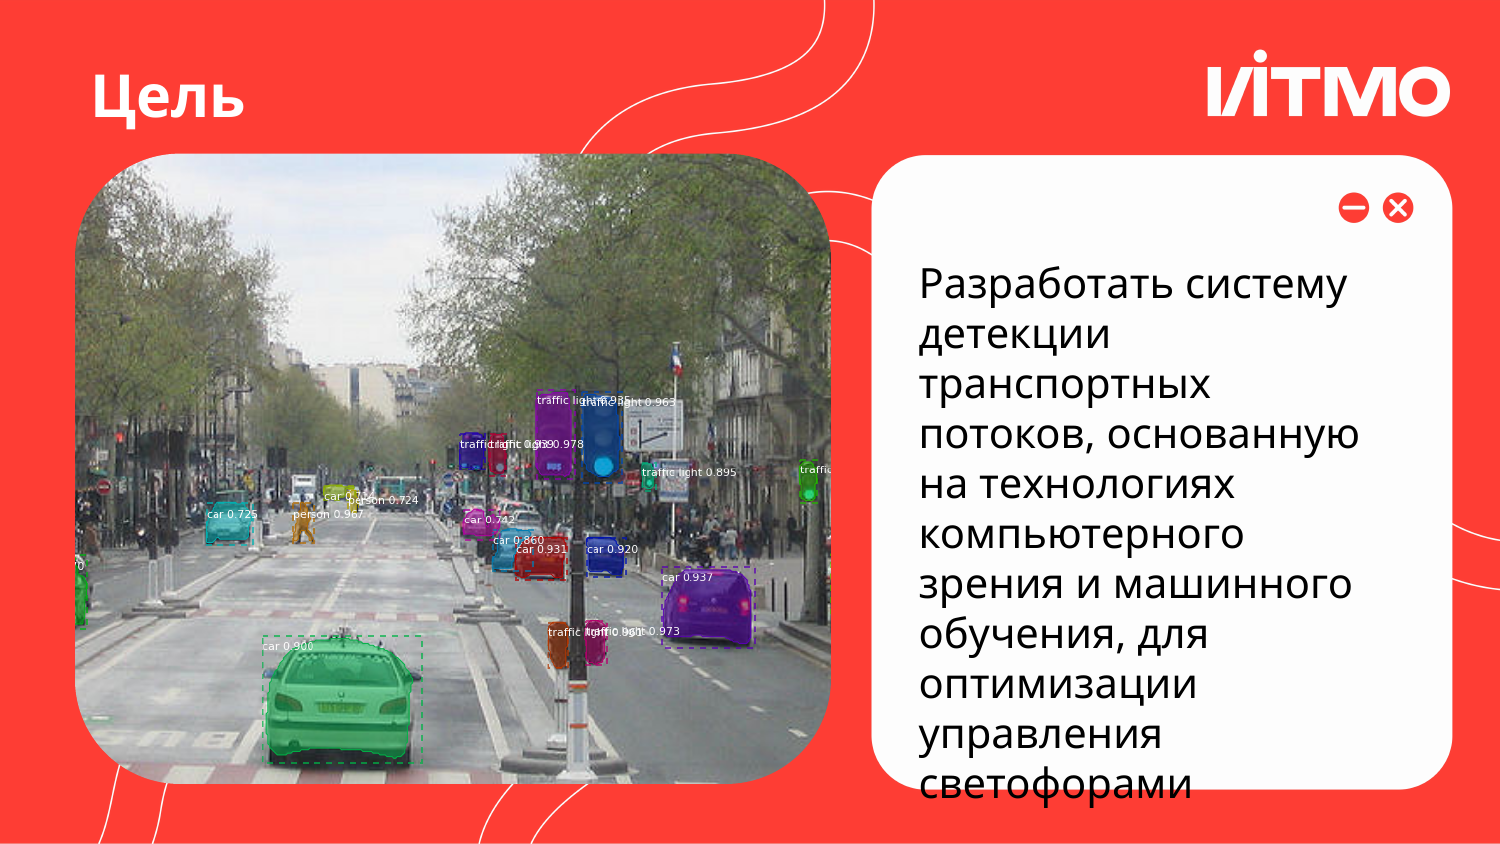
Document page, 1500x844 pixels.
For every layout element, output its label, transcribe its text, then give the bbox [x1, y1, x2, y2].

title Цель [75, 50, 1195, 137]
picture [0, 0, 1500, 844]
list Разработать систему детекции транспортных потоков, основанную на технологиях компьютерного зрения и машинного обучения, для оптимизации управления светофорами [903, 249, 1380, 752]
